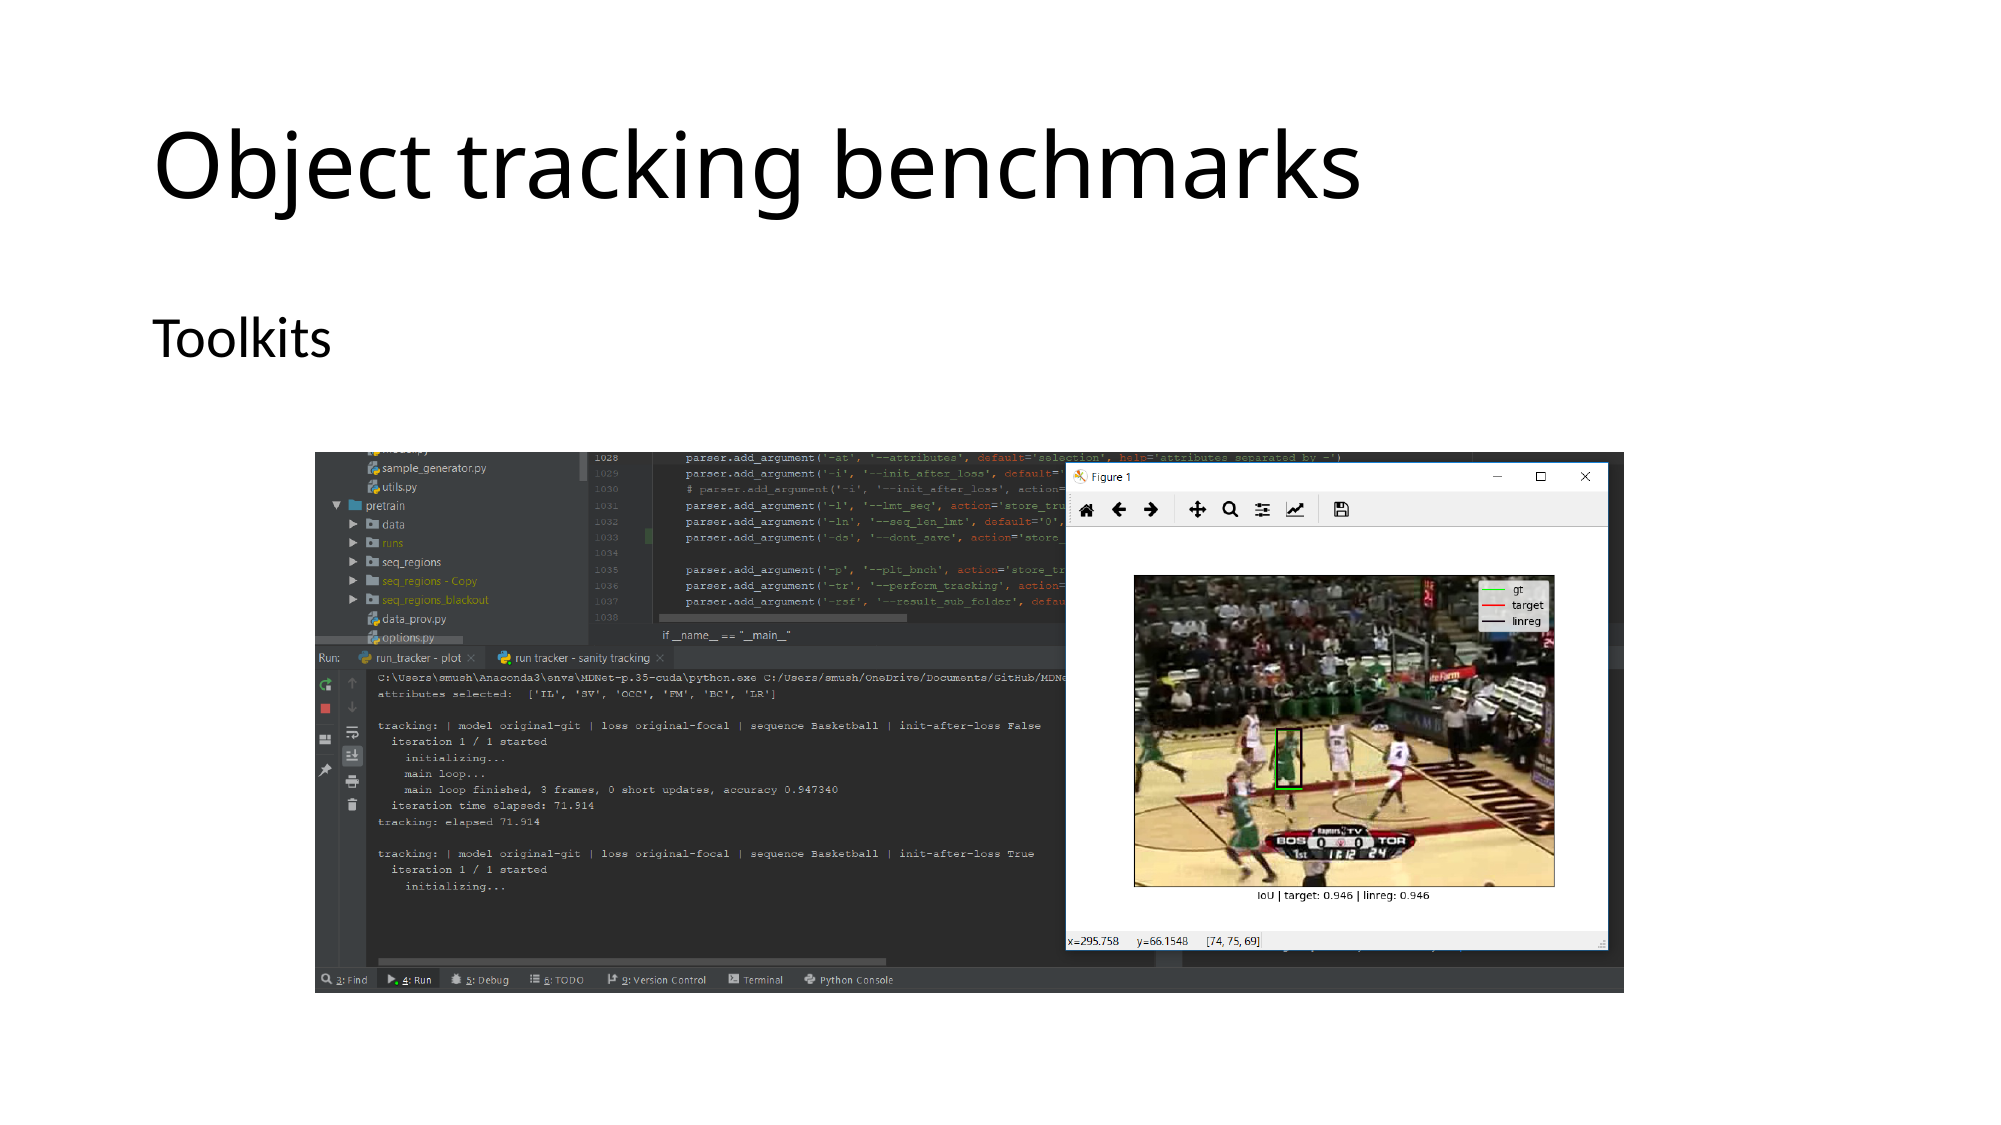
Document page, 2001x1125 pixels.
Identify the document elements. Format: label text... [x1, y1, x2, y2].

list Toolkits [137, 299, 1863, 1014]
picture [315, 452, 1624, 993]
title Object tracking benchmarks [137, 59, 1863, 278]
